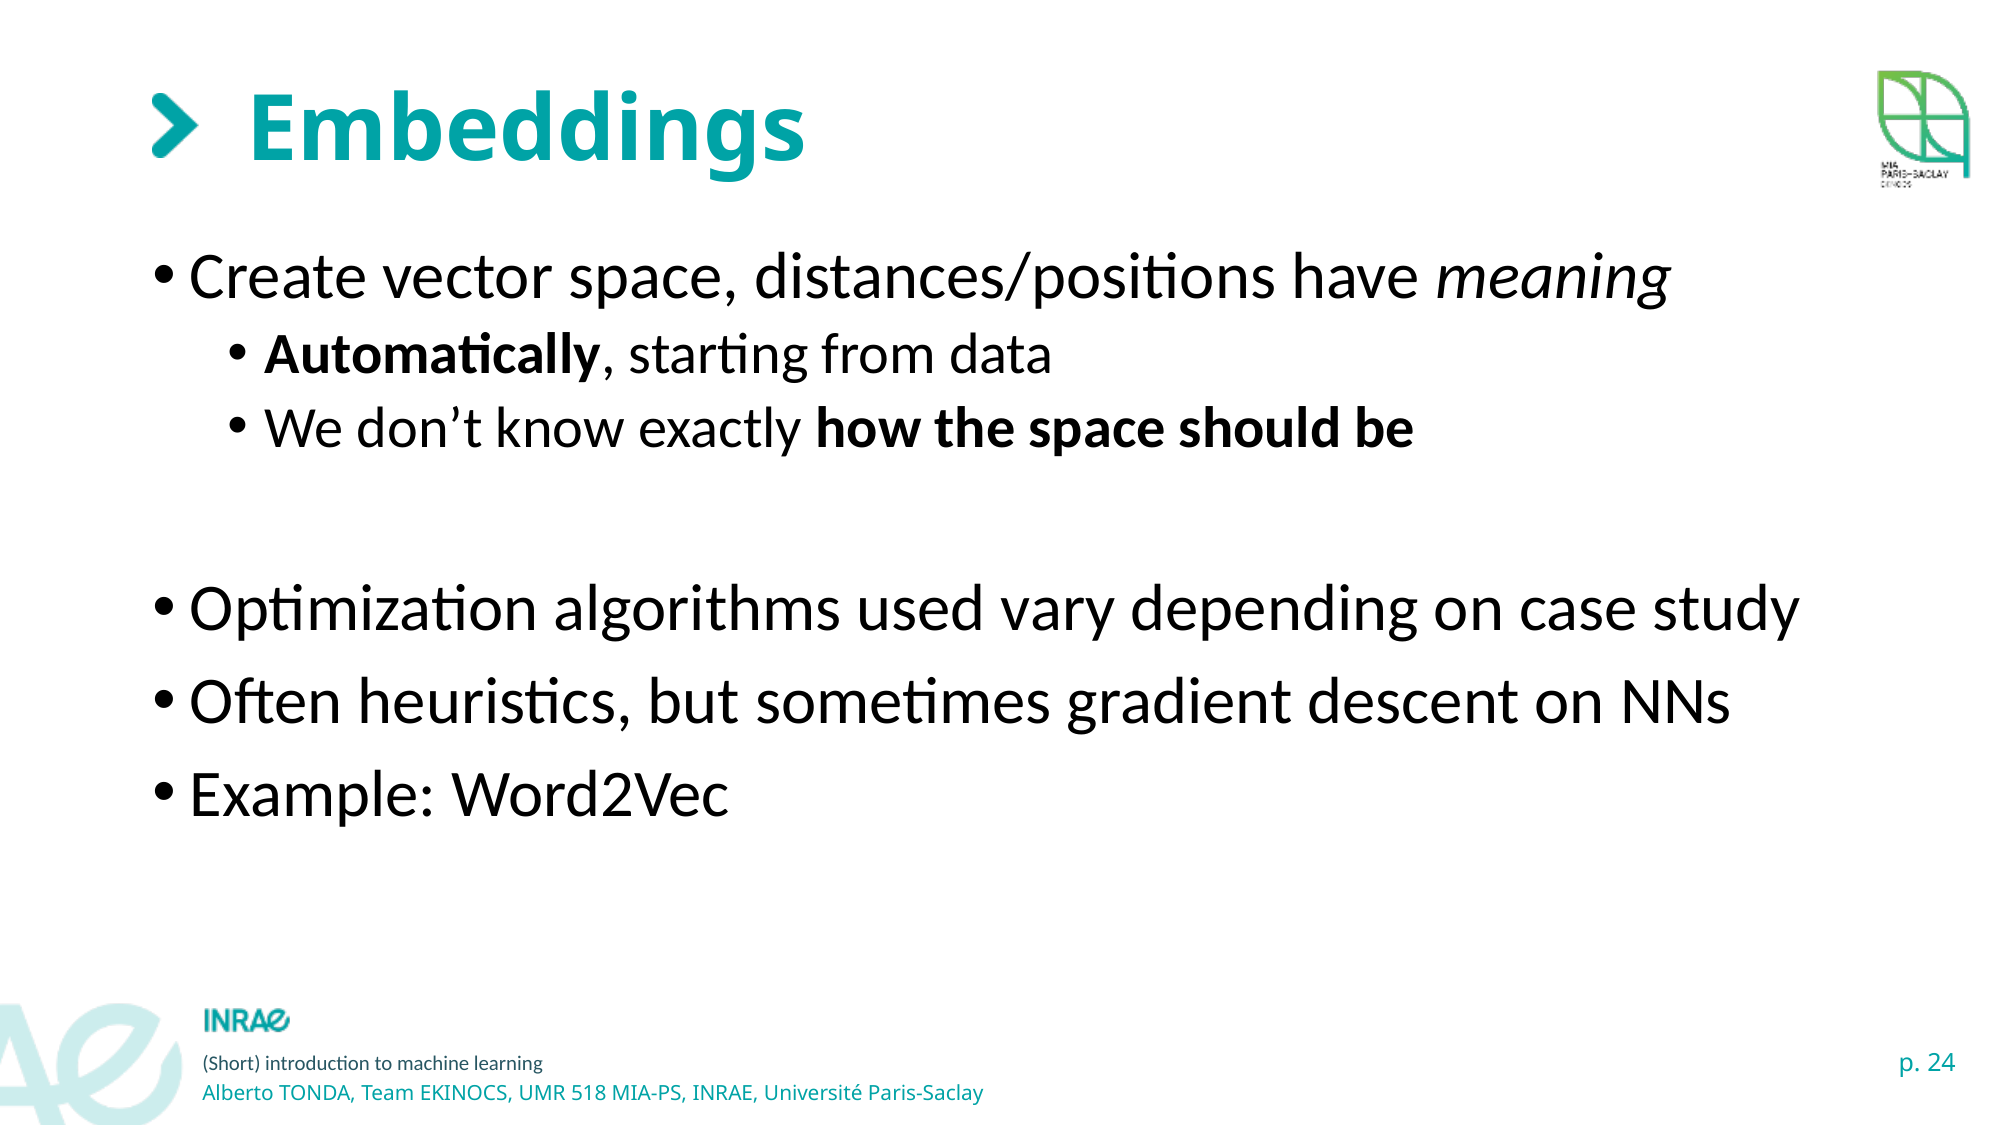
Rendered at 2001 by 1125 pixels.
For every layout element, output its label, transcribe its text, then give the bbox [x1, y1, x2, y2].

picture [152, 93, 200, 158]
list Create vector space, distances/positions have meaning Automatically, starting from data We don’t know exactly how the space should be Optimization algorithms used vary depending on case study Often heuristics, but sometimes gradient descent on NNs Example: Word2Vec [137, 233, 1863, 1001]
picture [1862, 54, 1986, 205]
title Embeddings [137, 59, 1863, 203]
picture [0, 996, 329, 1125]
